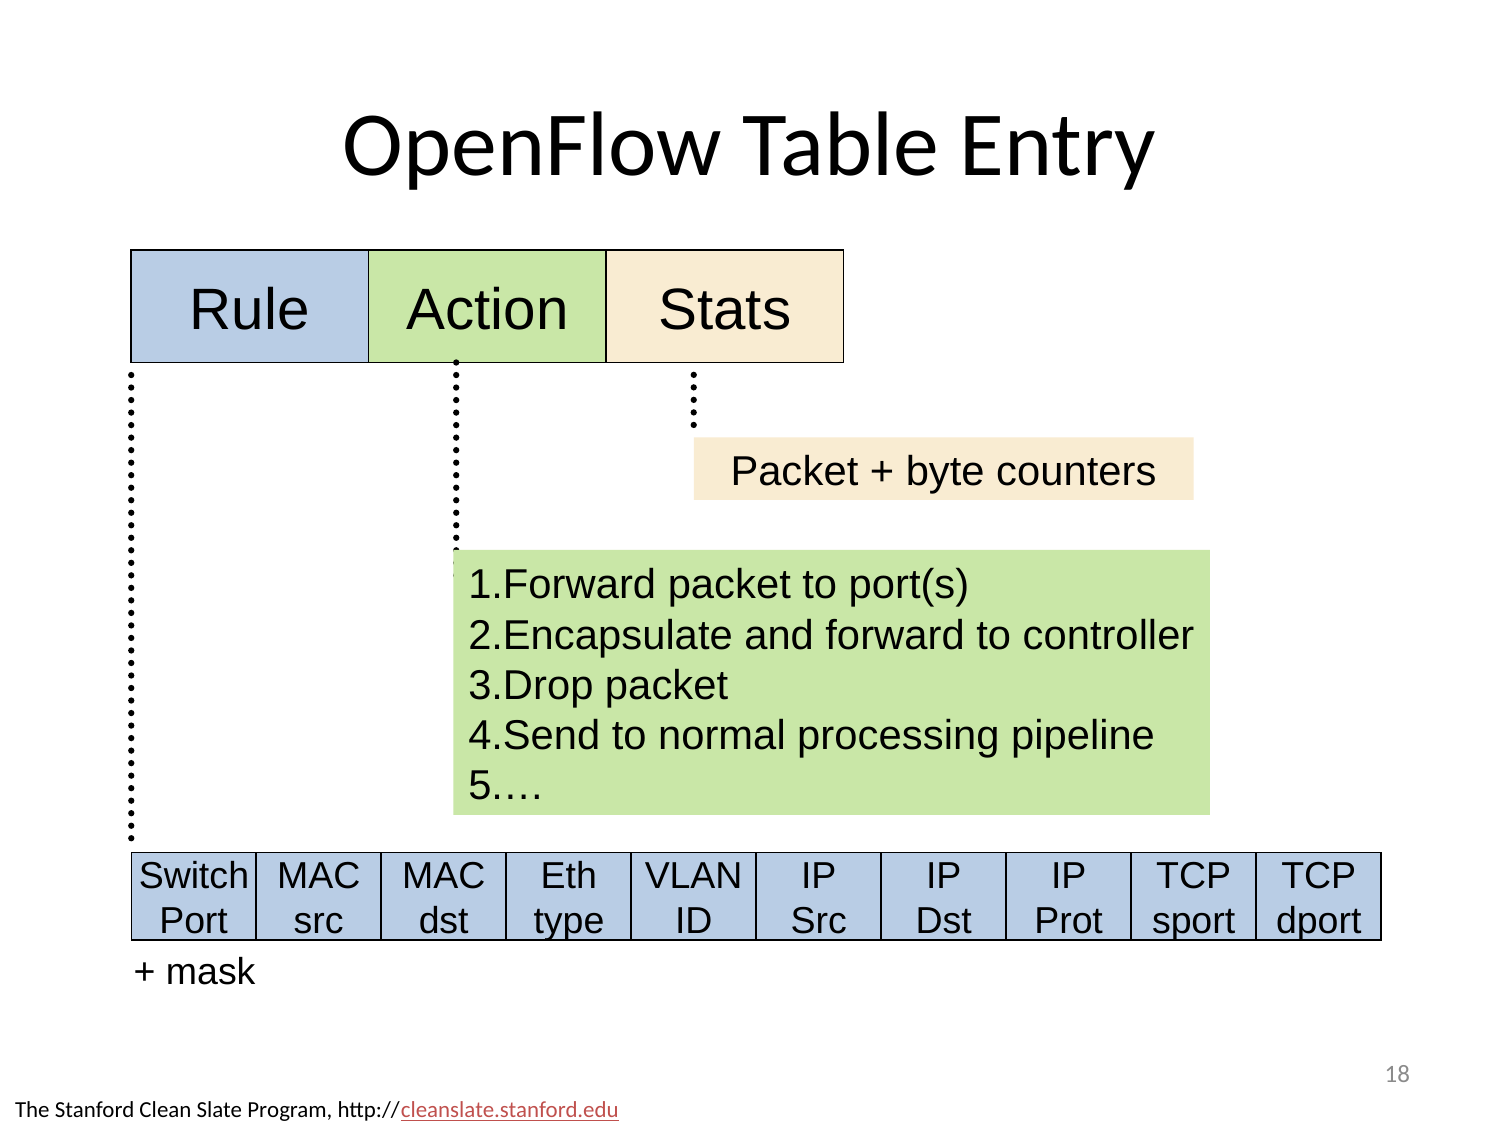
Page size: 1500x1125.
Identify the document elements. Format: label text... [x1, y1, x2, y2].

text_box IP Src [756, 852, 881, 940]
slide_number 18 [1074, 1042, 1425, 1103]
text_box VLAN ID [631, 852, 756, 940]
text_box Action [368, 249, 606, 363]
text_box Switch Port [131, 852, 256, 939]
text_box MAC dst [381, 852, 506, 940]
text_box Packet + byte counters [693, 437, 1194, 500]
text_box + mask [118, 939, 271, 1000]
text_box Forward packet to port(s) Encapsulate and forward to controller Drop packet Send to normal processing pipeline … [453, 549, 1210, 815]
text_box TCP sport [1131, 852, 1256, 940]
title OpenFlow Table Entry [75, 45, 1425, 233]
text_box IP Prot [1006, 852, 1131, 940]
text_box IP Dst [881, 852, 1006, 940]
text_box TCP dport [1256, 852, 1382, 940]
text_box Eth type [506, 852, 631, 940]
text_box Stats [606, 249, 844, 363]
text_box The Stanford Clean Slate Program, http://cleanslate.stanford.edu [0, 1087, 1300, 1125]
text_box Rule [131, 249, 368, 363]
text_box MAC src [256, 852, 381, 940]
